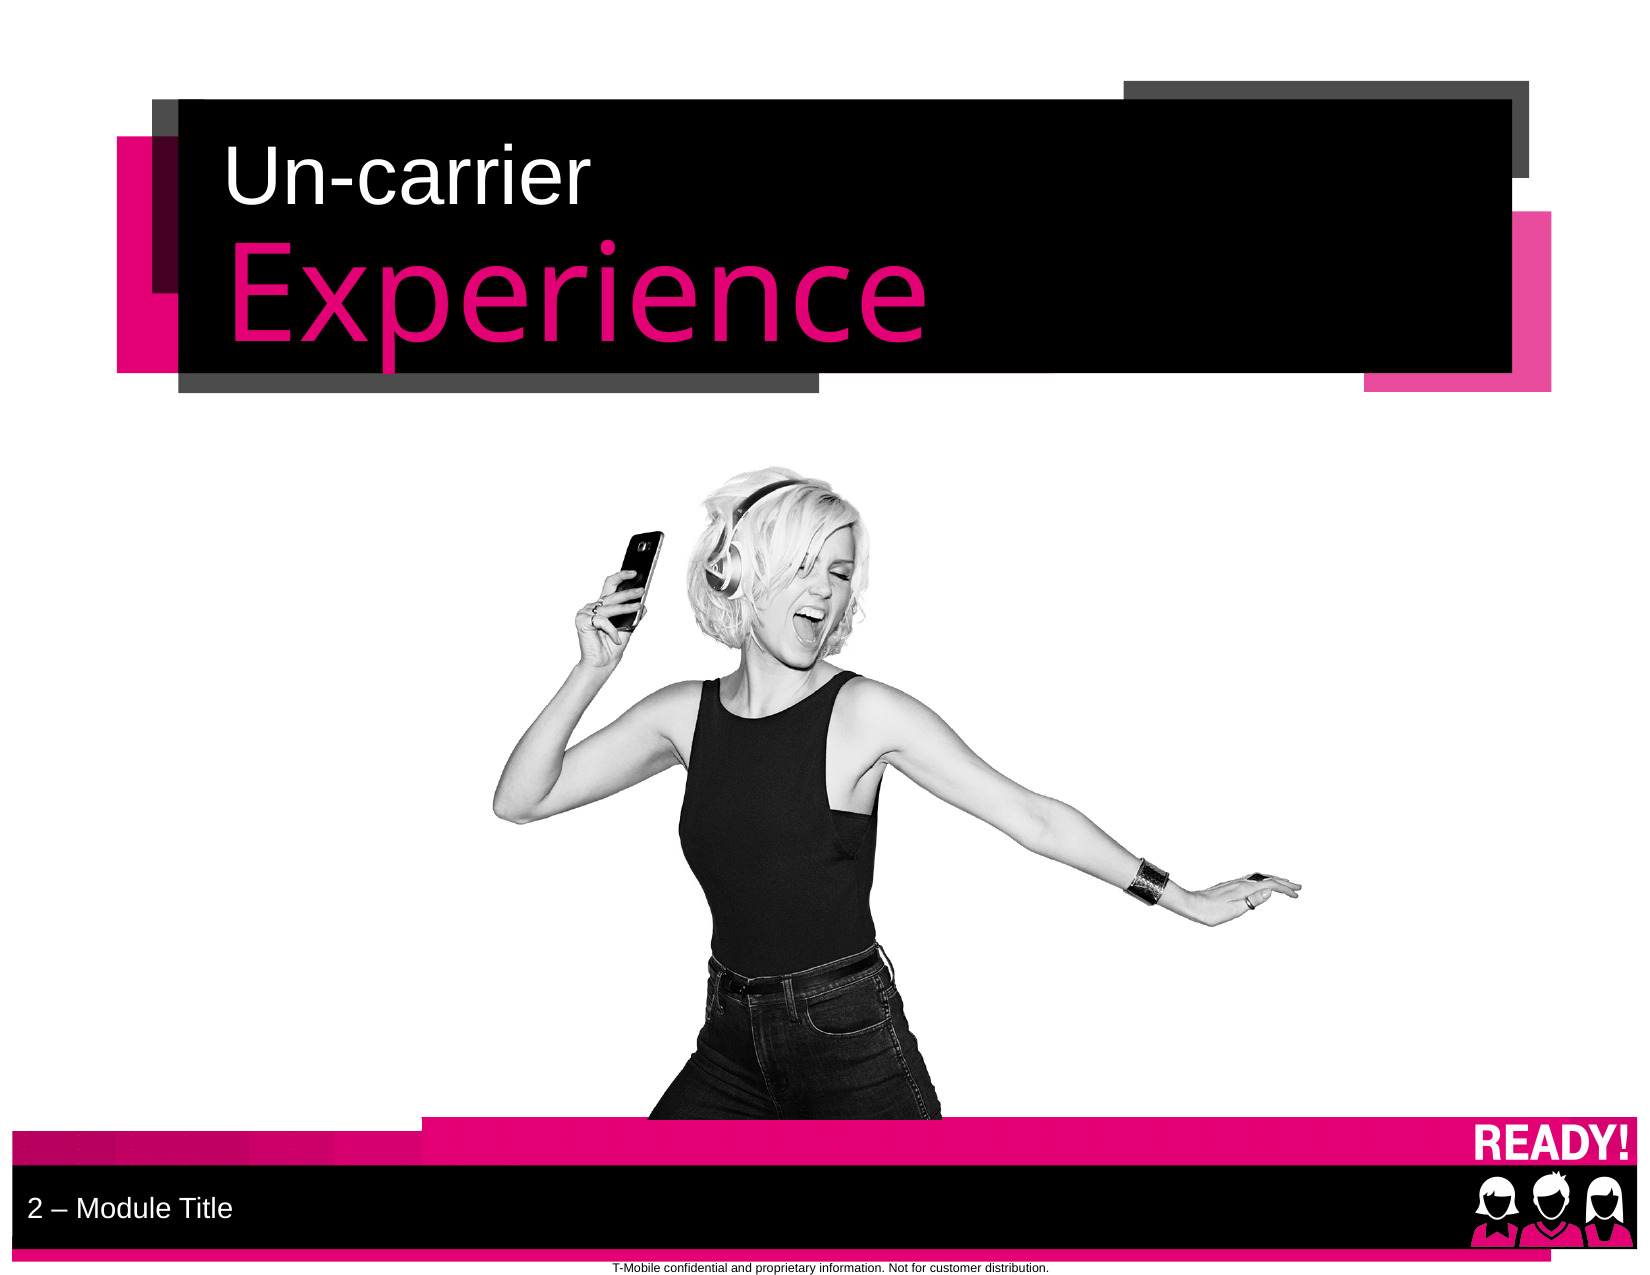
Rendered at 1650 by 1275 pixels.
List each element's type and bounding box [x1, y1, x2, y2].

picture [491, 464, 1302, 1120]
text_box [12, 1104, 1646, 1275]
text_box [116, 80, 1552, 413]
